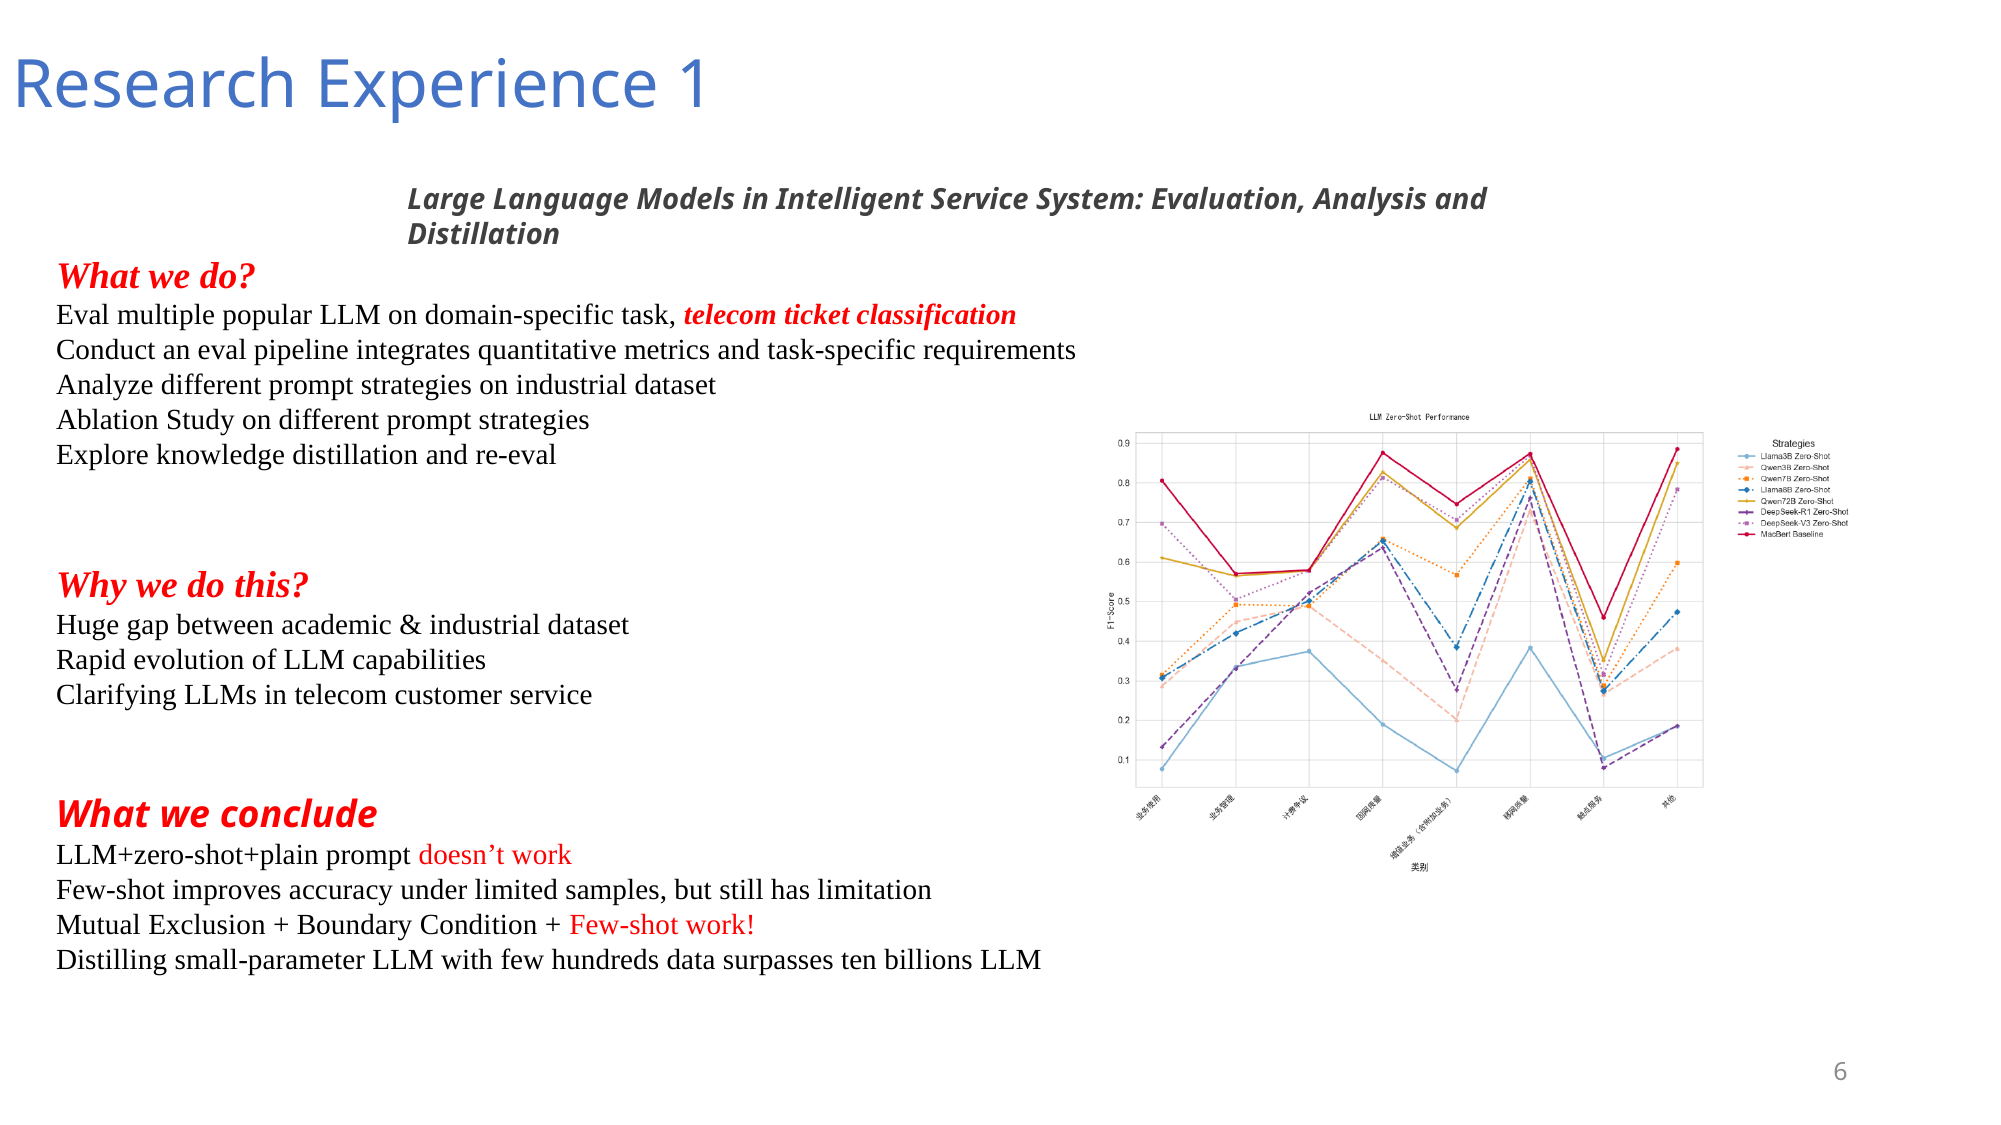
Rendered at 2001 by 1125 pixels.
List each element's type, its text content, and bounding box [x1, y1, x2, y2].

picture [1097, 403, 1863, 882]
slide_number 6 [1412, 1042, 1863, 1103]
text_box Large Language Models in Intelligent Service System: Evaluation, Analysis and Distillation [392, 172, 1608, 243]
text_box Research Experience 1 [0, 33, 731, 129]
text_box What we do? Eval multiple popular LLM on domain-specific task, telecom ticket classification Conduct an eval pipeline integrates quantitative metrics and task-specific requirements Analyze different prompt strategies on industrial dataset Ablation Study on different prompt strategies Explore knowledge distillation and re-eval Why we do this? Huge gap between academic & industrial dataset Rapid evolution of LLM capabilities Clarifying LLMs in telecom customer service What we conclude LLM+zero-shot+plain prompt doesn’t work Few-shot improves accuracy under limited samples, but still has limitation Mutual Exclusion + Boundary Condition + Few-shot work! Distilling small-parameter LLM with few hundreds data surpasses ten billions LLM [41, 243, 1969, 1028]
